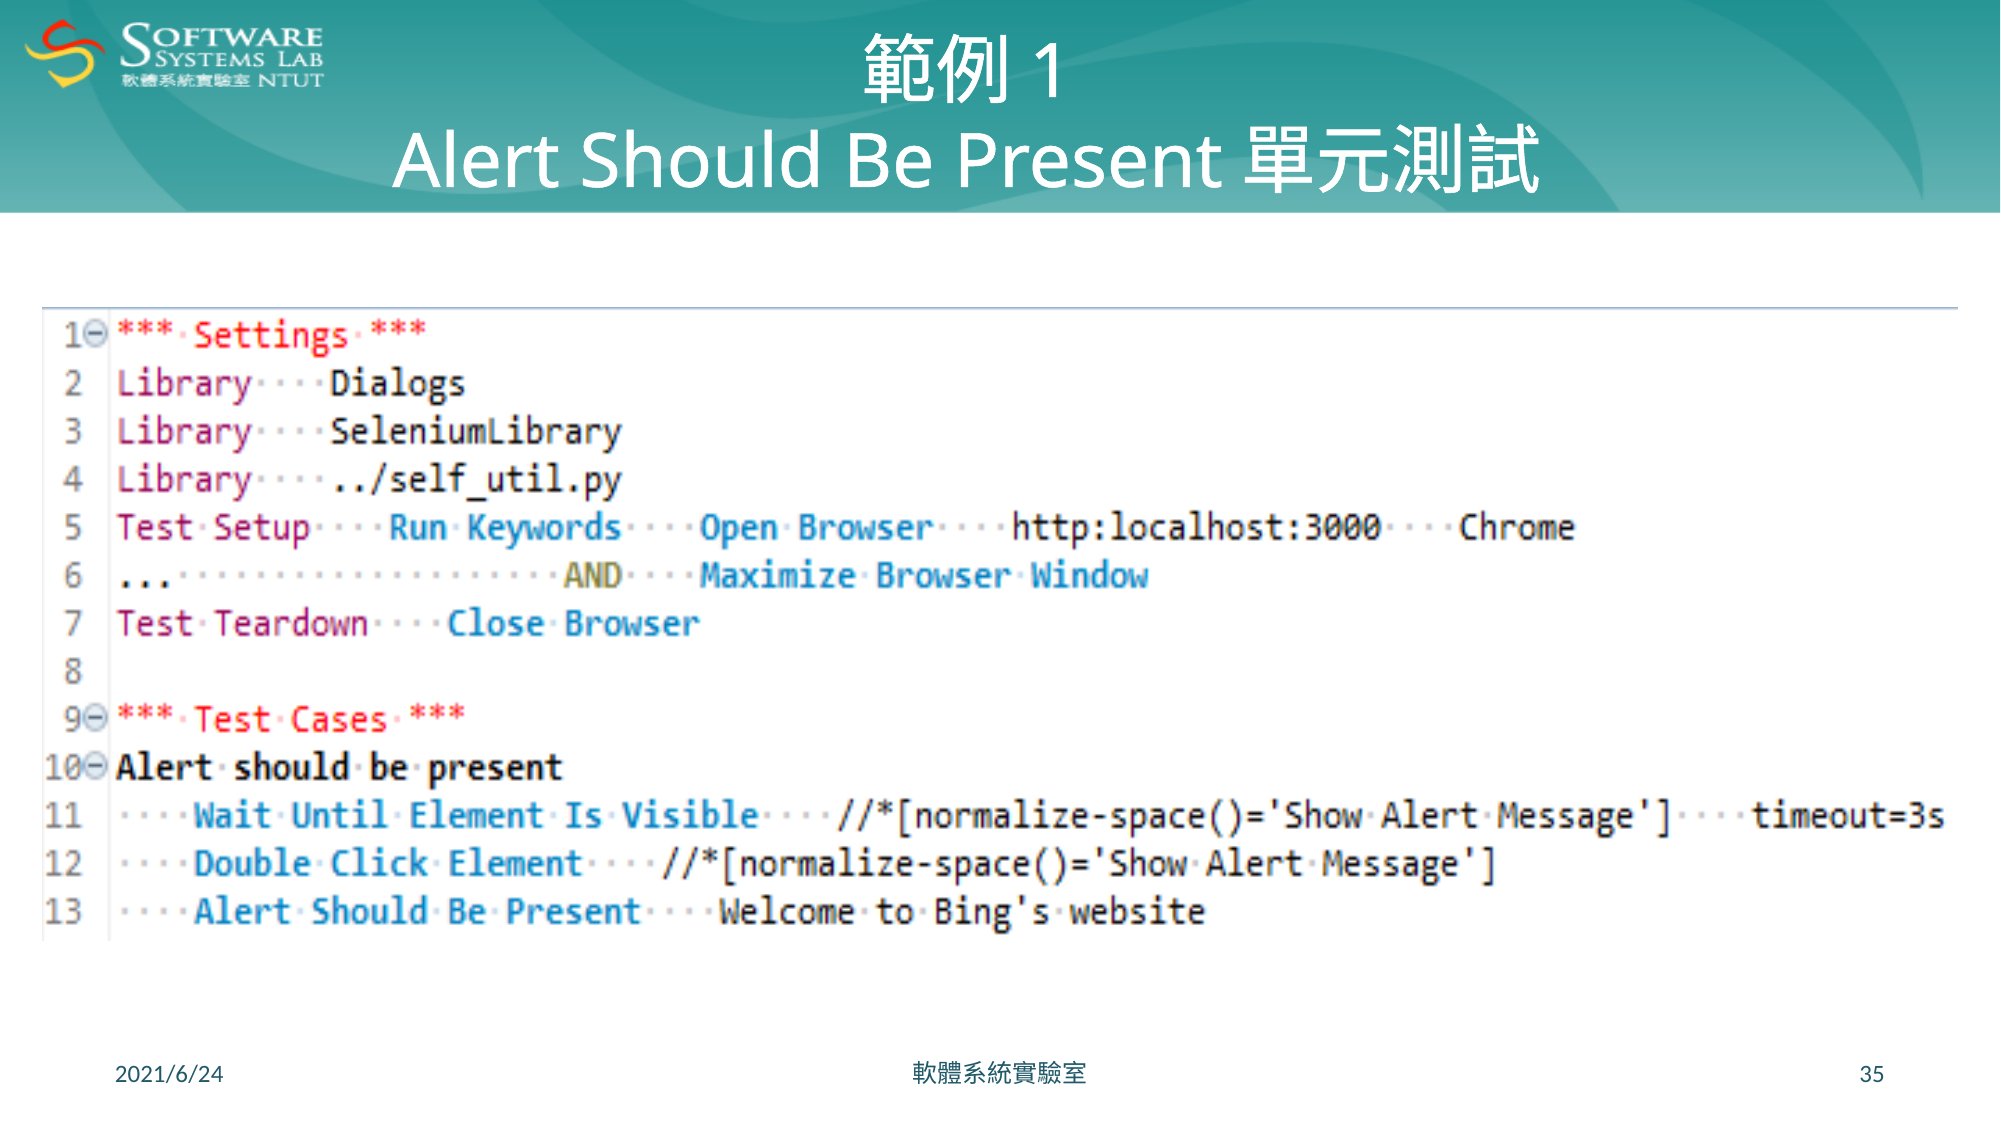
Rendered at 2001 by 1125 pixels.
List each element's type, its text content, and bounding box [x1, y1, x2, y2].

picture [0, 0, 2001, 1125]
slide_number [99, 1042, 567, 1103]
footer 軟體系統實驗室 [683, 1042, 1317, 1103]
title 範例1 Alert Should Be Present單元測試 [66, 17, 1867, 206]
slide_number 35 [1433, 1042, 1900, 1103]
